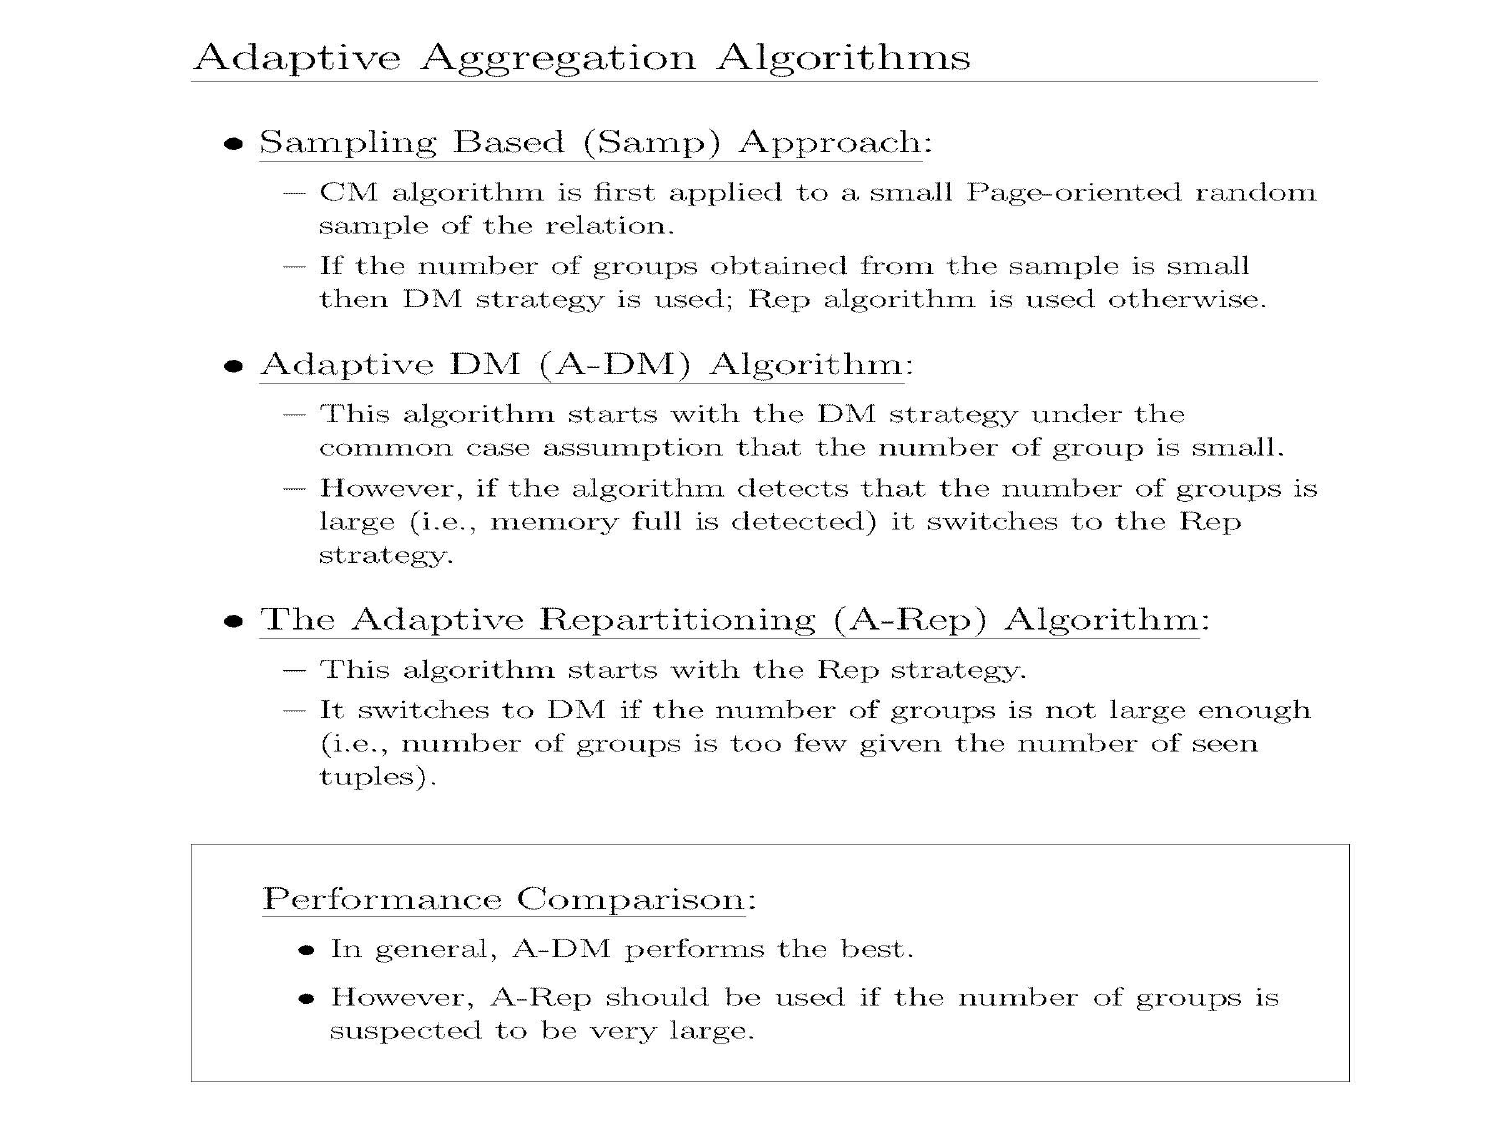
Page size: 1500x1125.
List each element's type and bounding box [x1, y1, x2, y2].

list [40, 0, 1460, 1125]
